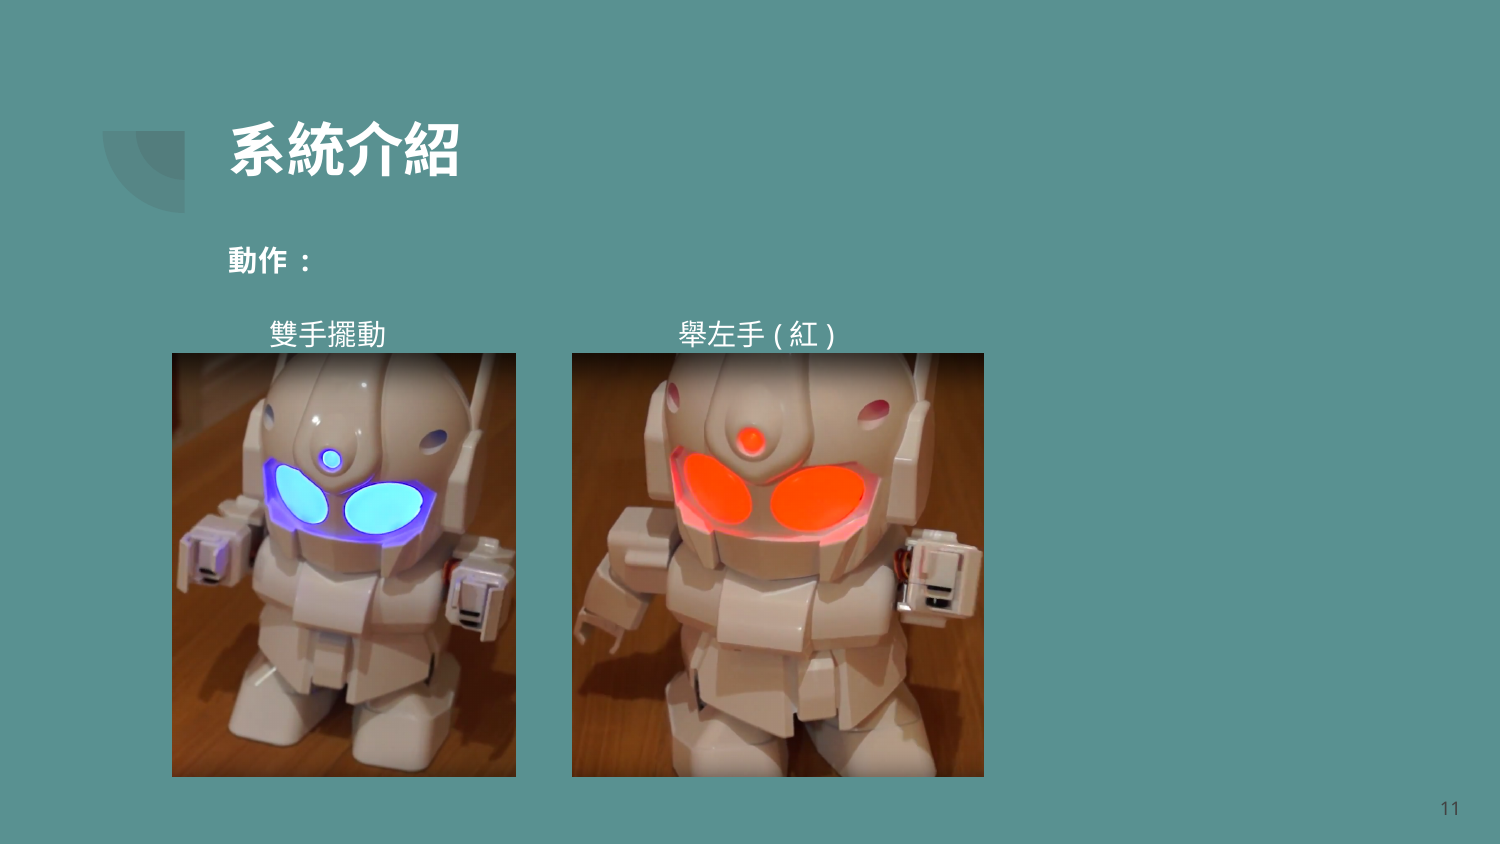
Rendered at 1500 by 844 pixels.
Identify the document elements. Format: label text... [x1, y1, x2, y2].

slide_number ‹#› [1386, 777, 1477, 842]
title 系統介紹 [213, 98, 1368, 222]
picture [572, 353, 984, 778]
picture [171, 353, 516, 778]
list 動作 : 雙手擺動 舉左手(紅) [213, 222, 1368, 744]
